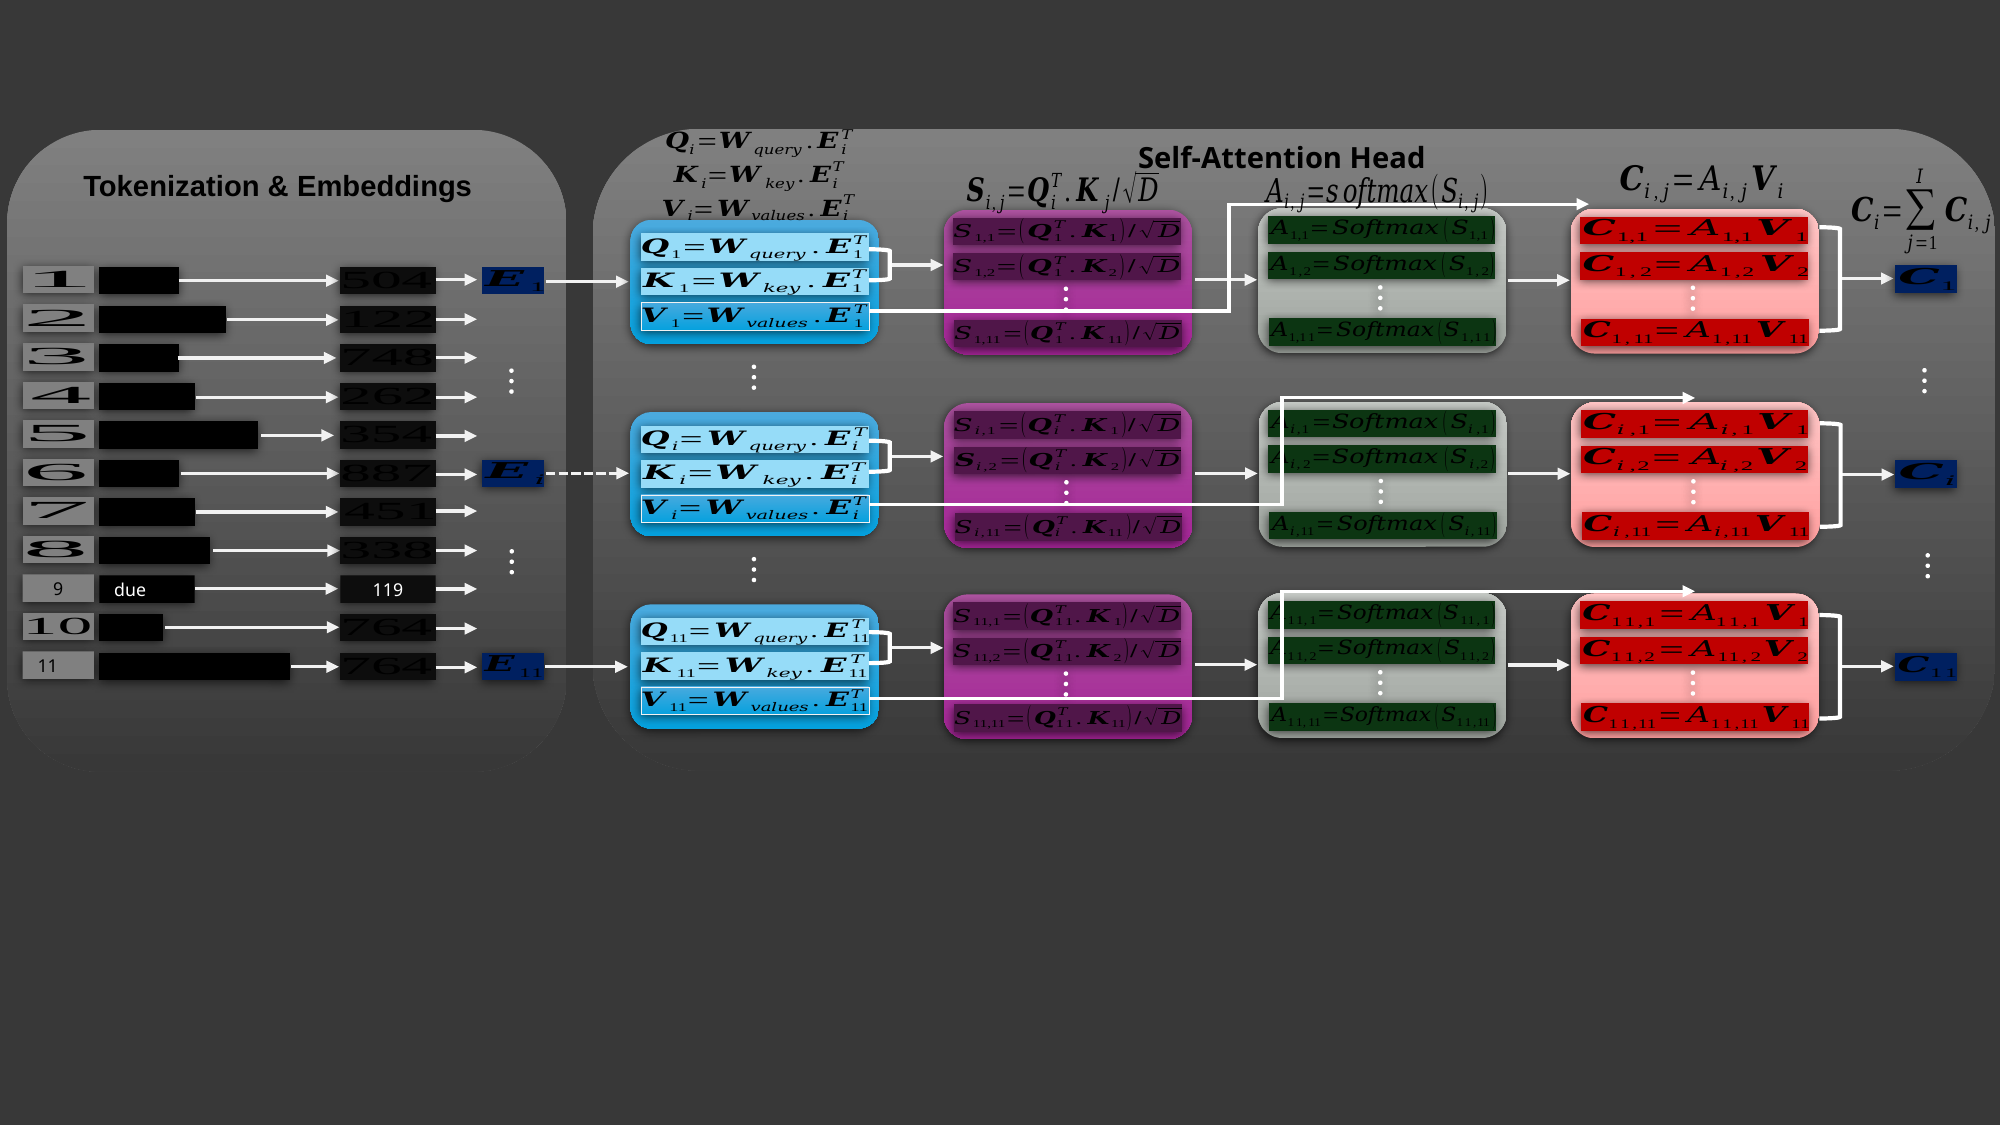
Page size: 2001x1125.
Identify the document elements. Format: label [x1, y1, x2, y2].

text_box [6, 128, 1996, 773]
